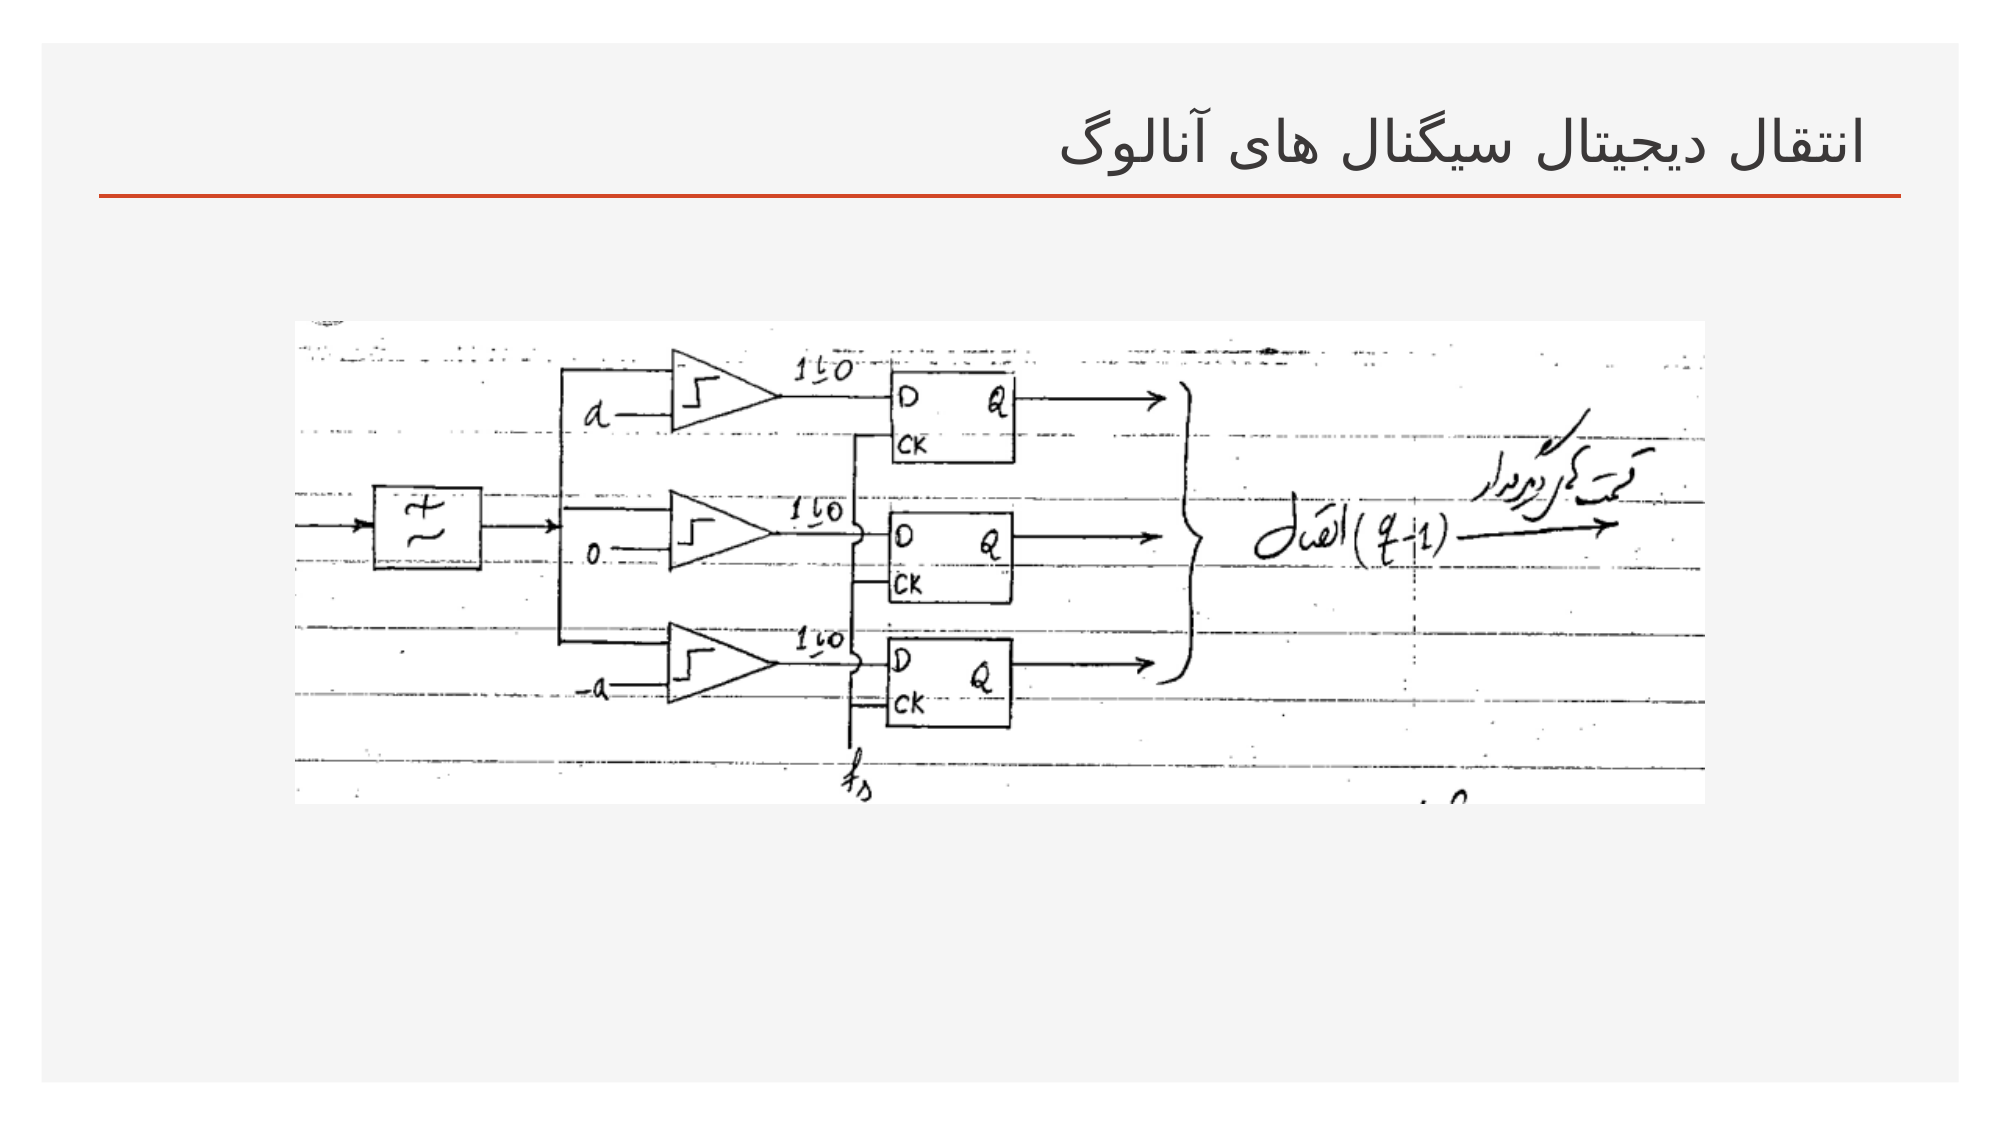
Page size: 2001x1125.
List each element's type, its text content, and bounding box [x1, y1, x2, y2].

picture [295, 320, 1705, 804]
title انتقال دیجیتال سیگنال های آنالوگ [754, 77, 1883, 182]
